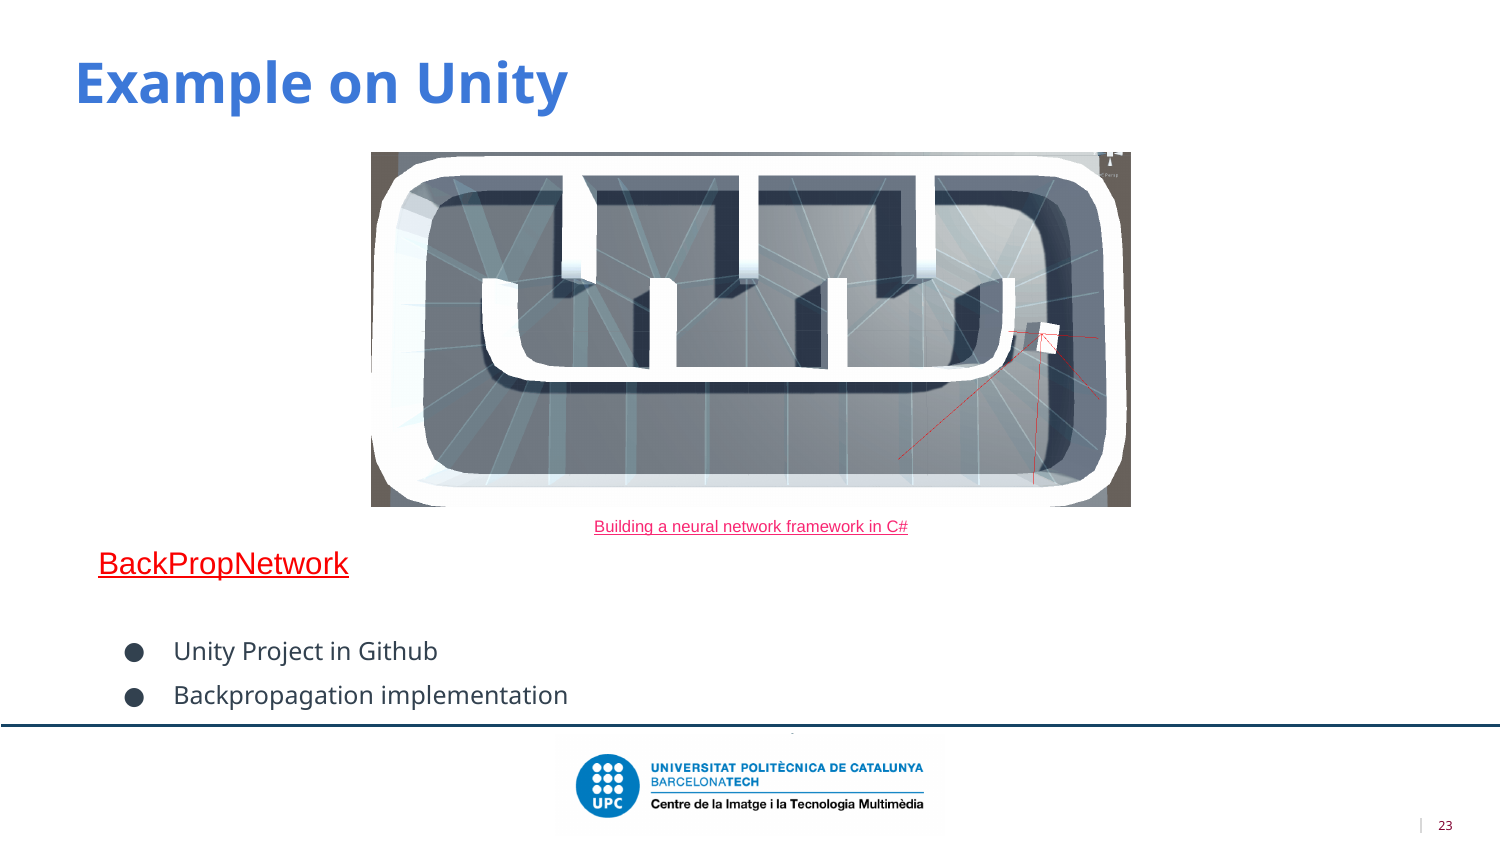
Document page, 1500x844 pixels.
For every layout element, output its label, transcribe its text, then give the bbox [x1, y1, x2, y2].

picture [555, 725, 945, 836]
picture [371, 151, 1131, 507]
list Example on Unity [74, 47, 1428, 131]
text_box Building a neural network framework in C# [371, 513, 1131, 547]
text_box Unity Project in Github Backpropagation implementation [83, 605, 1417, 725]
text_box BackPropNetwork [83, 527, 576, 596]
